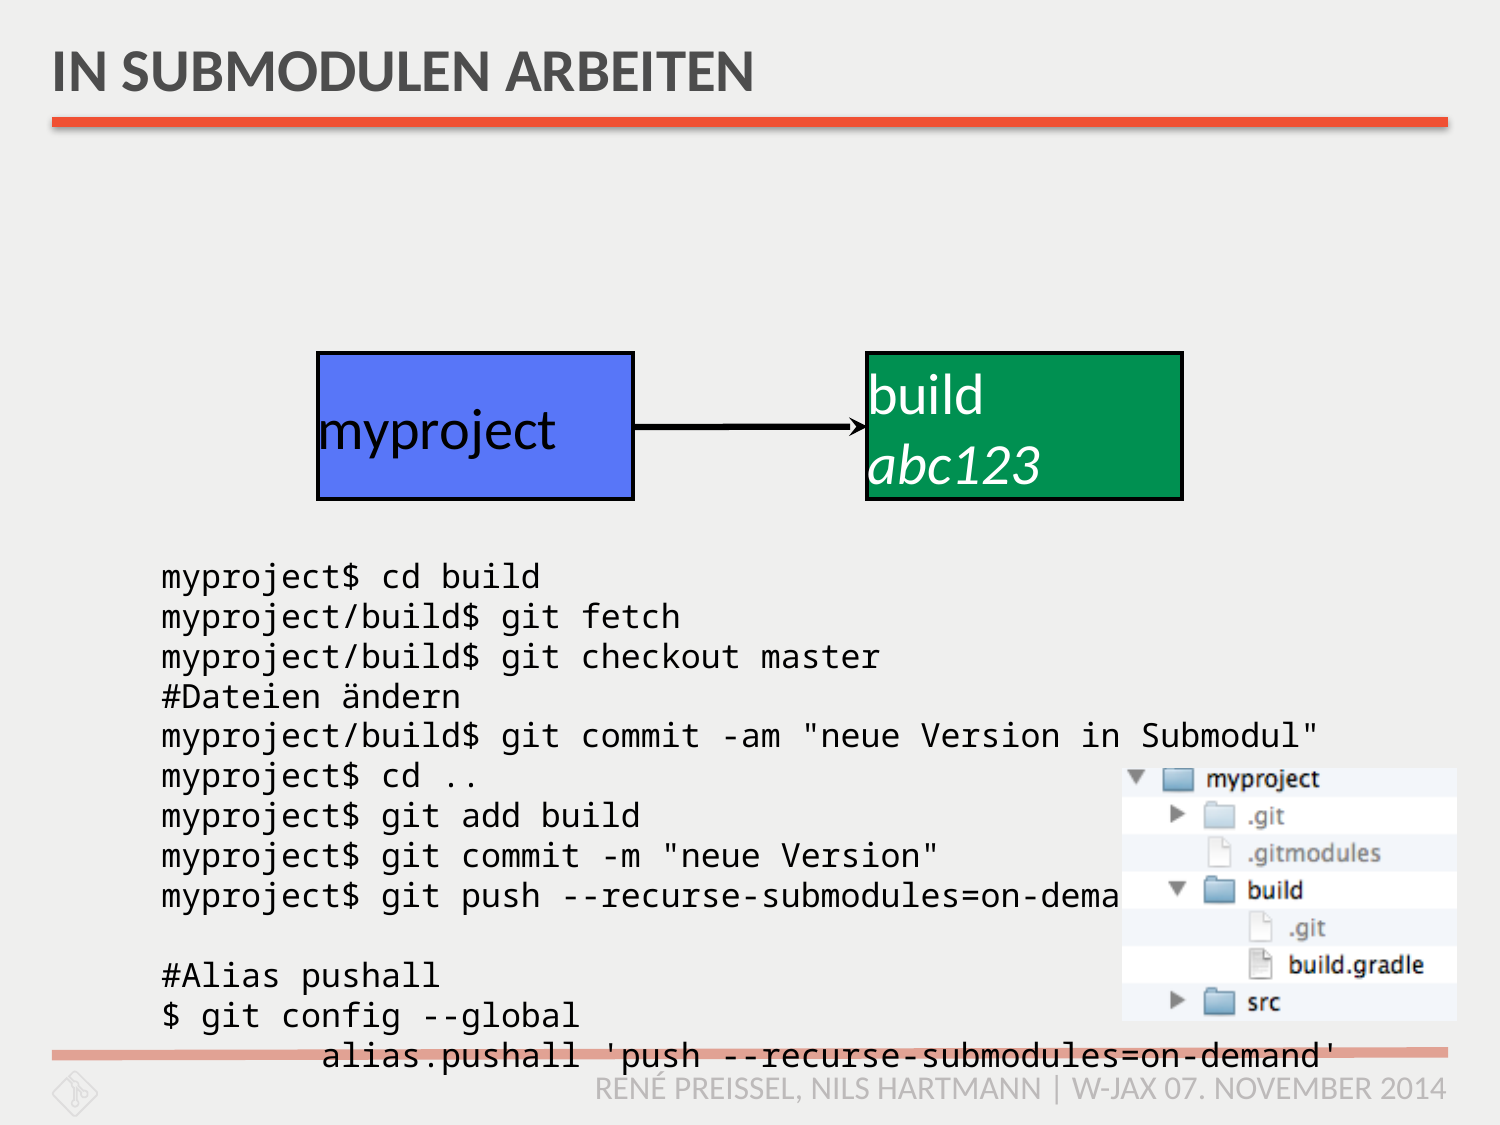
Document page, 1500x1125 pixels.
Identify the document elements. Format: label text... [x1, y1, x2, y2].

title IN SUBMODULEN ARBEITEN [51, 30, 1449, 104]
text_box myproject$ cd build myproject/build$ git fetch myproject/build$ git checkout master #Dateien ändern myproject/build$ git commit -am "neue Version in Submodul" myproject$ cd .. myproject$ git add build myproject$ git commit -m "neue Version" myproject$ git push --recurse-submodules=on-demand #Alias pushall $ git config --global alias.pushall 'push --recurse-submodules=on-demand' [80, 549, 1387, 1080]
picture [1121, 768, 1457, 1022]
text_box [317, 352, 1183, 500]
